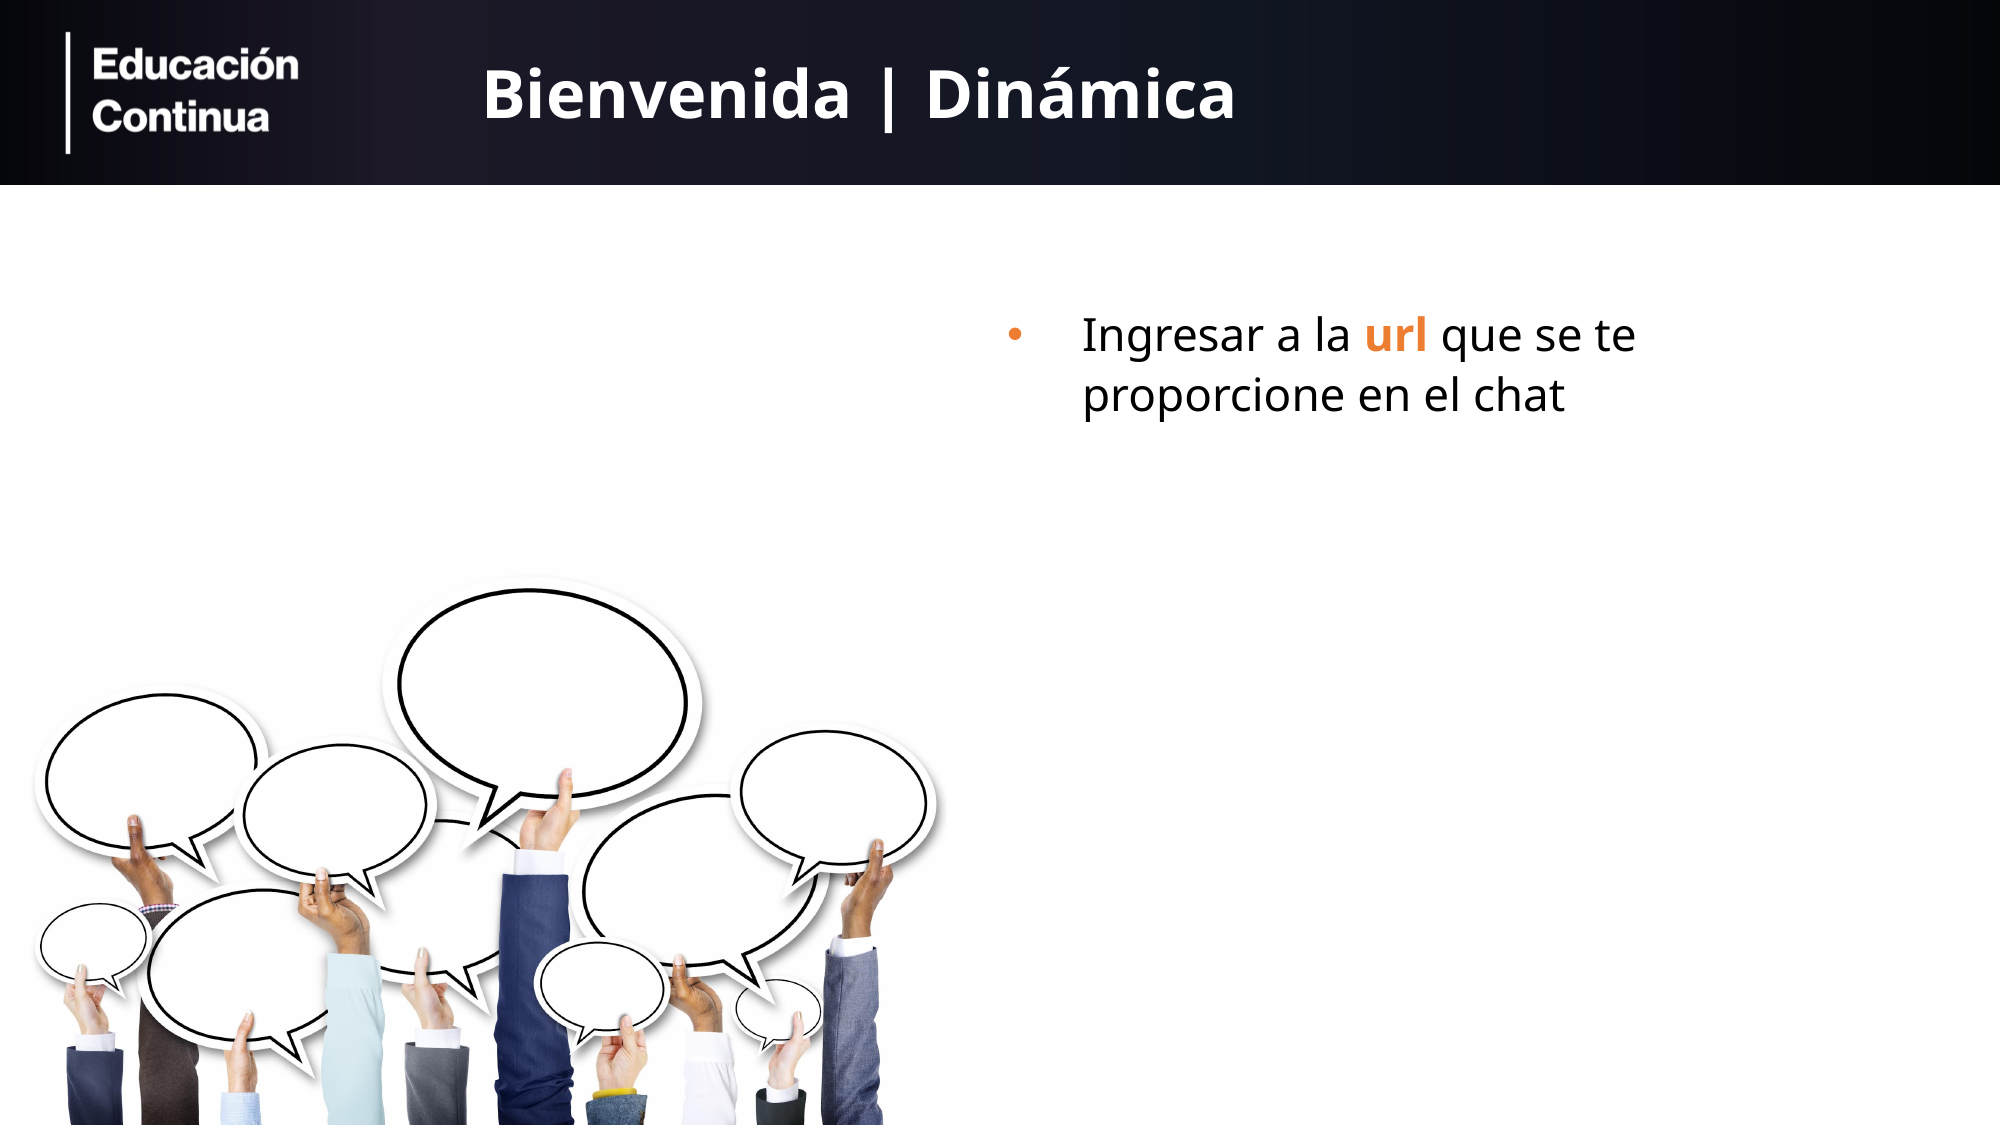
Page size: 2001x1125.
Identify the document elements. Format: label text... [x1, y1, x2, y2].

picture [14, 527, 947, 1125]
title Bienvenida | Dinámica [466, 37, 1791, 146]
list Ingresar a la url que se te proporcione en el chat [992, 224, 1904, 498]
picture [0, 0, 2000, 185]
